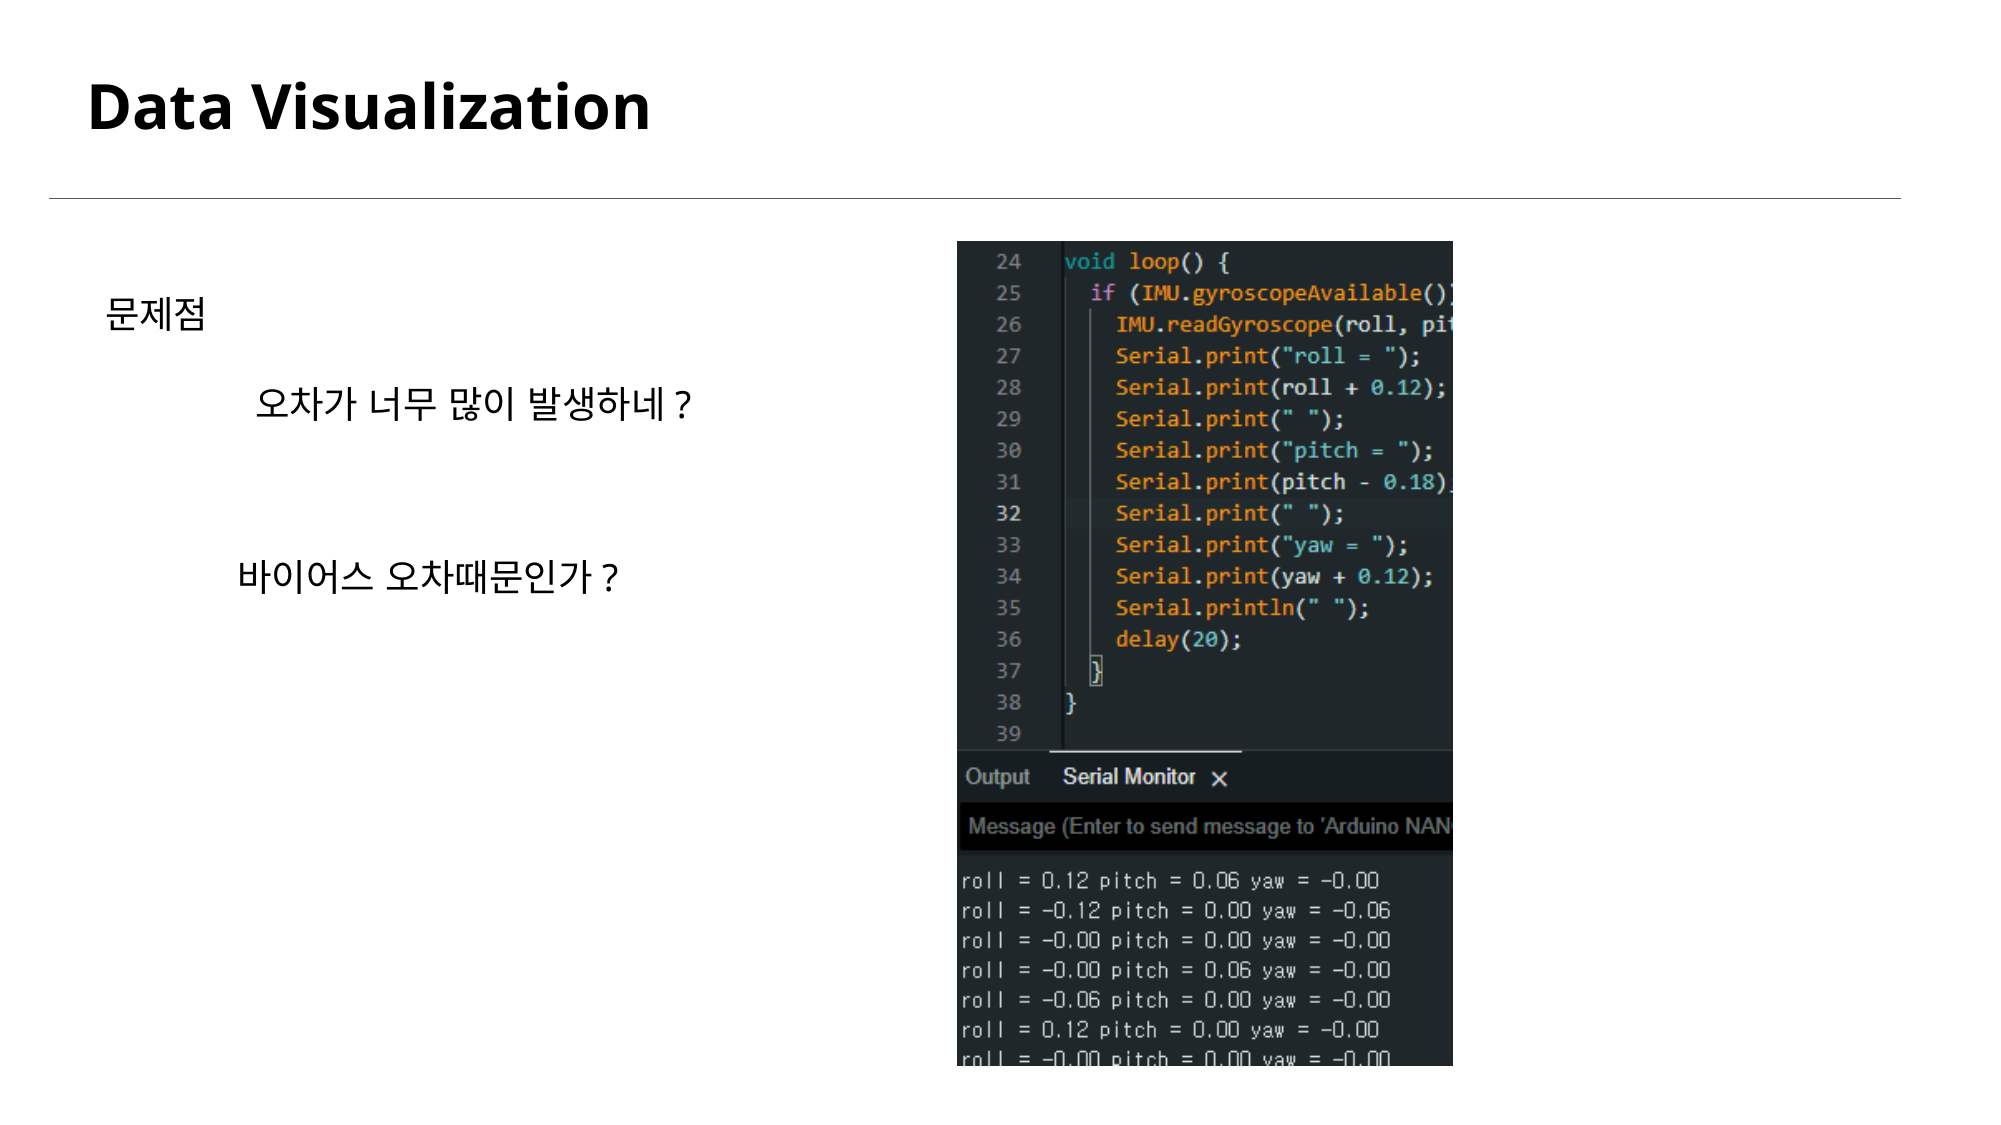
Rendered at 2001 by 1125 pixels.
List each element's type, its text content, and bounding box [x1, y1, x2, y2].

text_box 바이어스 오차때문인가? [222, 546, 957, 607]
text_box 문제점 오차가 너무 많이 발생하네? [90, 283, 825, 433]
text_box Data Visualization [71, 59, 1205, 150]
picture [957, 241, 1453, 1066]
